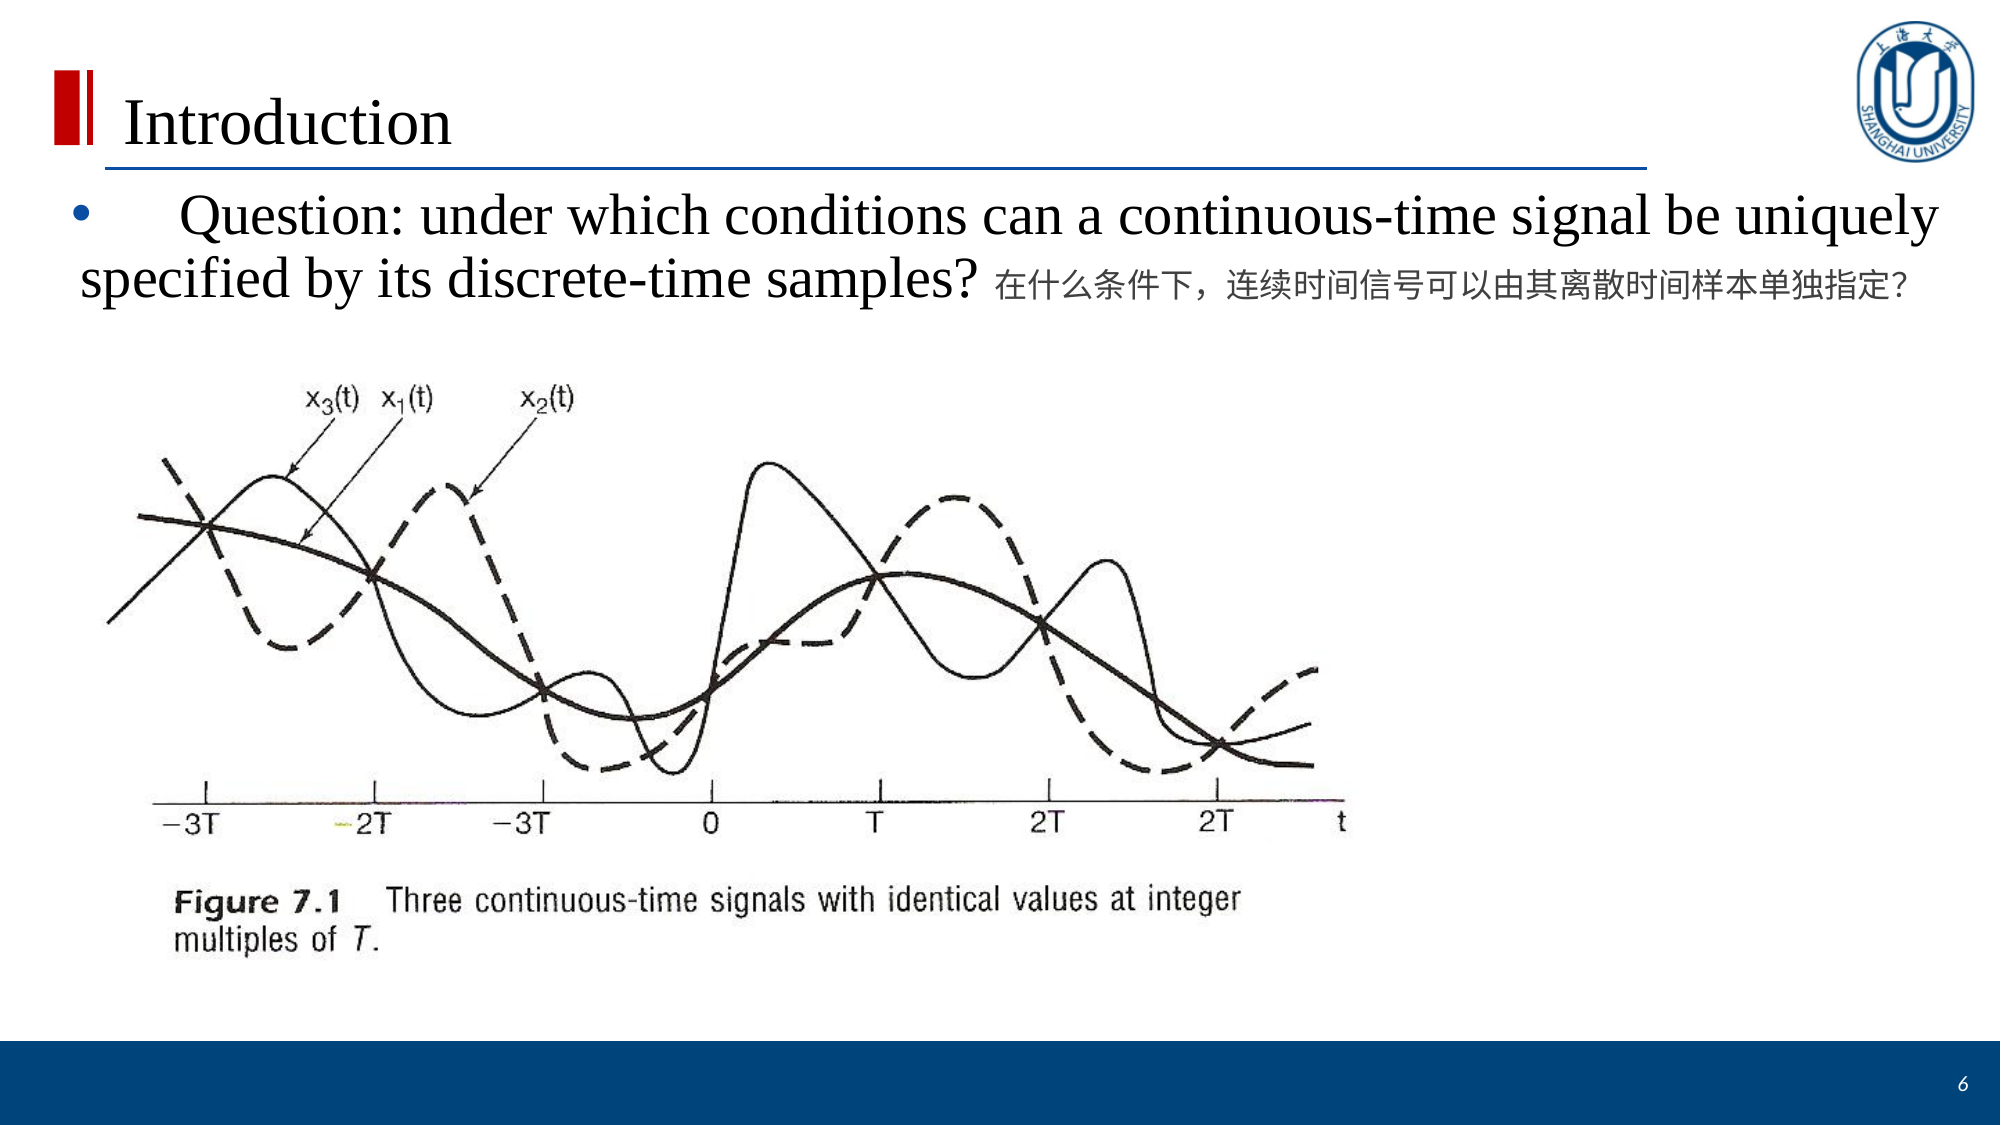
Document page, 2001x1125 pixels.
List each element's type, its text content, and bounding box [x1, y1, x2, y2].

list Question: under which conditions can a continuous-time signal be uniquely specified by its discrete-time samples?在什么条件下，连续时间信号可以由其离散时间样本单独指定？ [71, 177, 1945, 1024]
title Introduction [108, 37, 1857, 167]
slide_number 6 [1768, 1052, 1984, 1113]
picture [90, 361, 1371, 977]
picture [1855, 21, 1978, 163]
